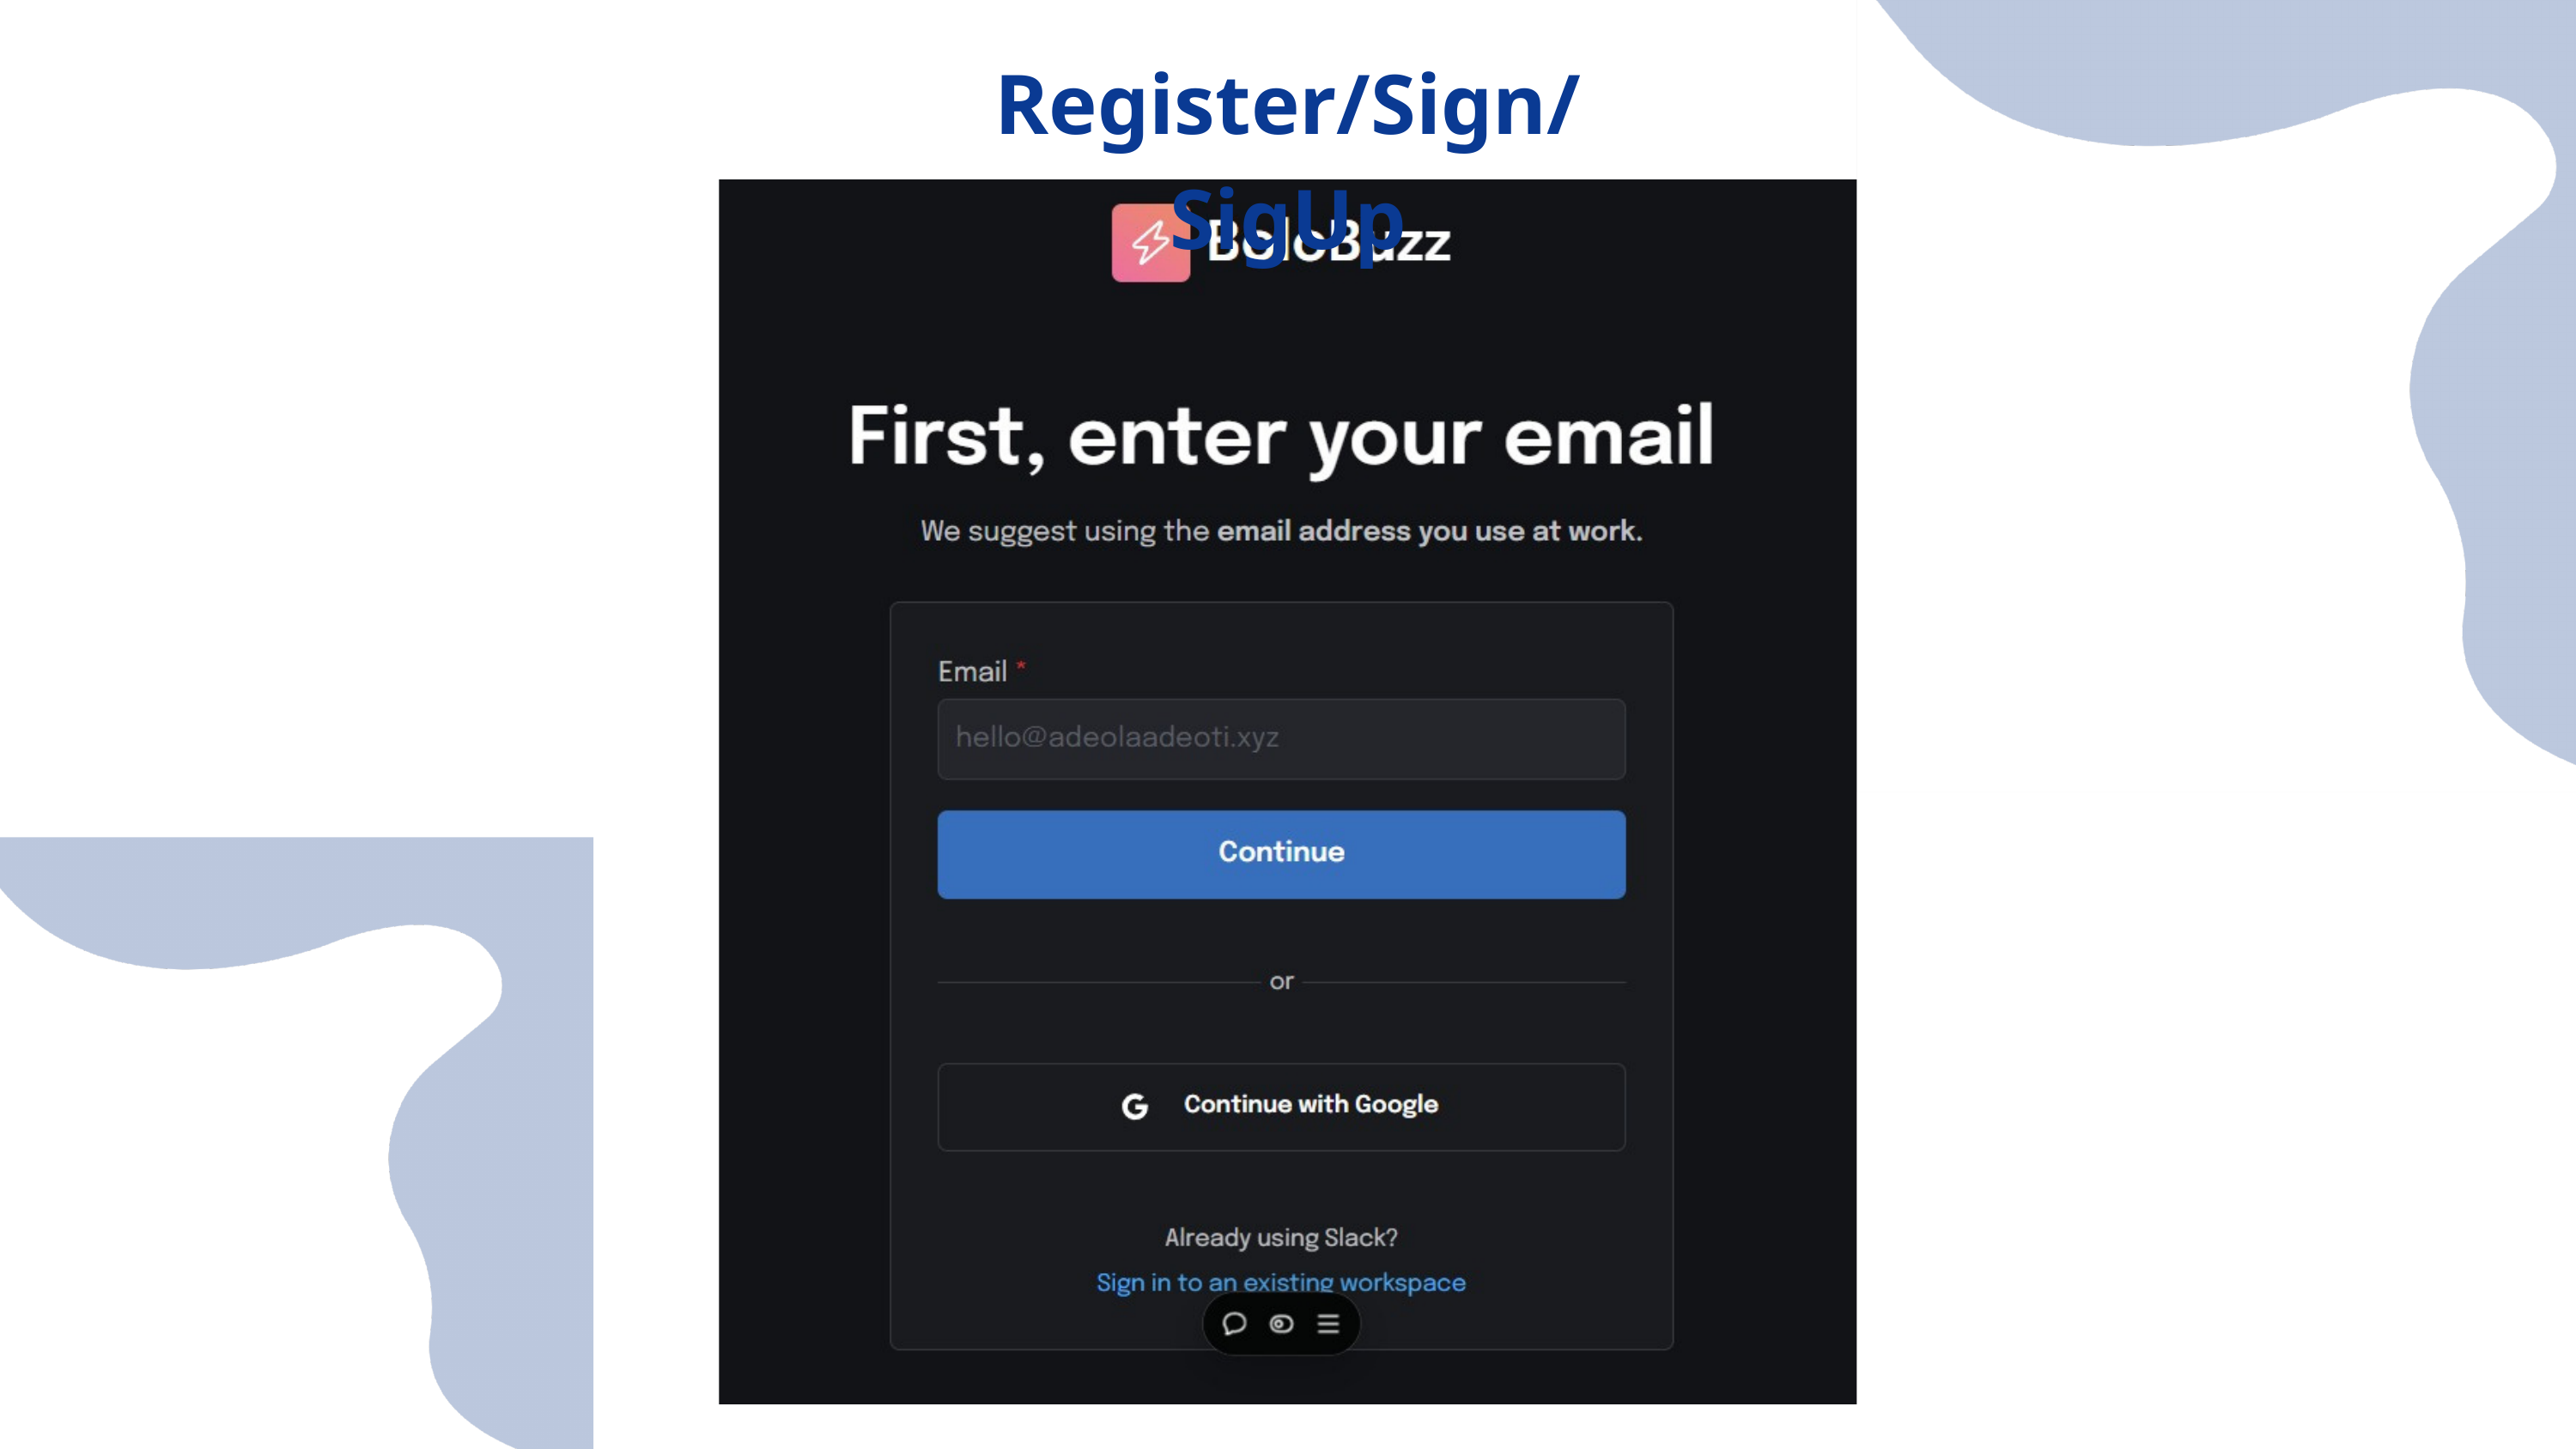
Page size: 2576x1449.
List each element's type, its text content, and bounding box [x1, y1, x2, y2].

text_box [719, 179, 1857, 1404]
text_box [0, 837, 594, 1449]
text_box Register/Sign/SigUp [884, 34, 1692, 266]
text_box [1856, 0, 2576, 792]
